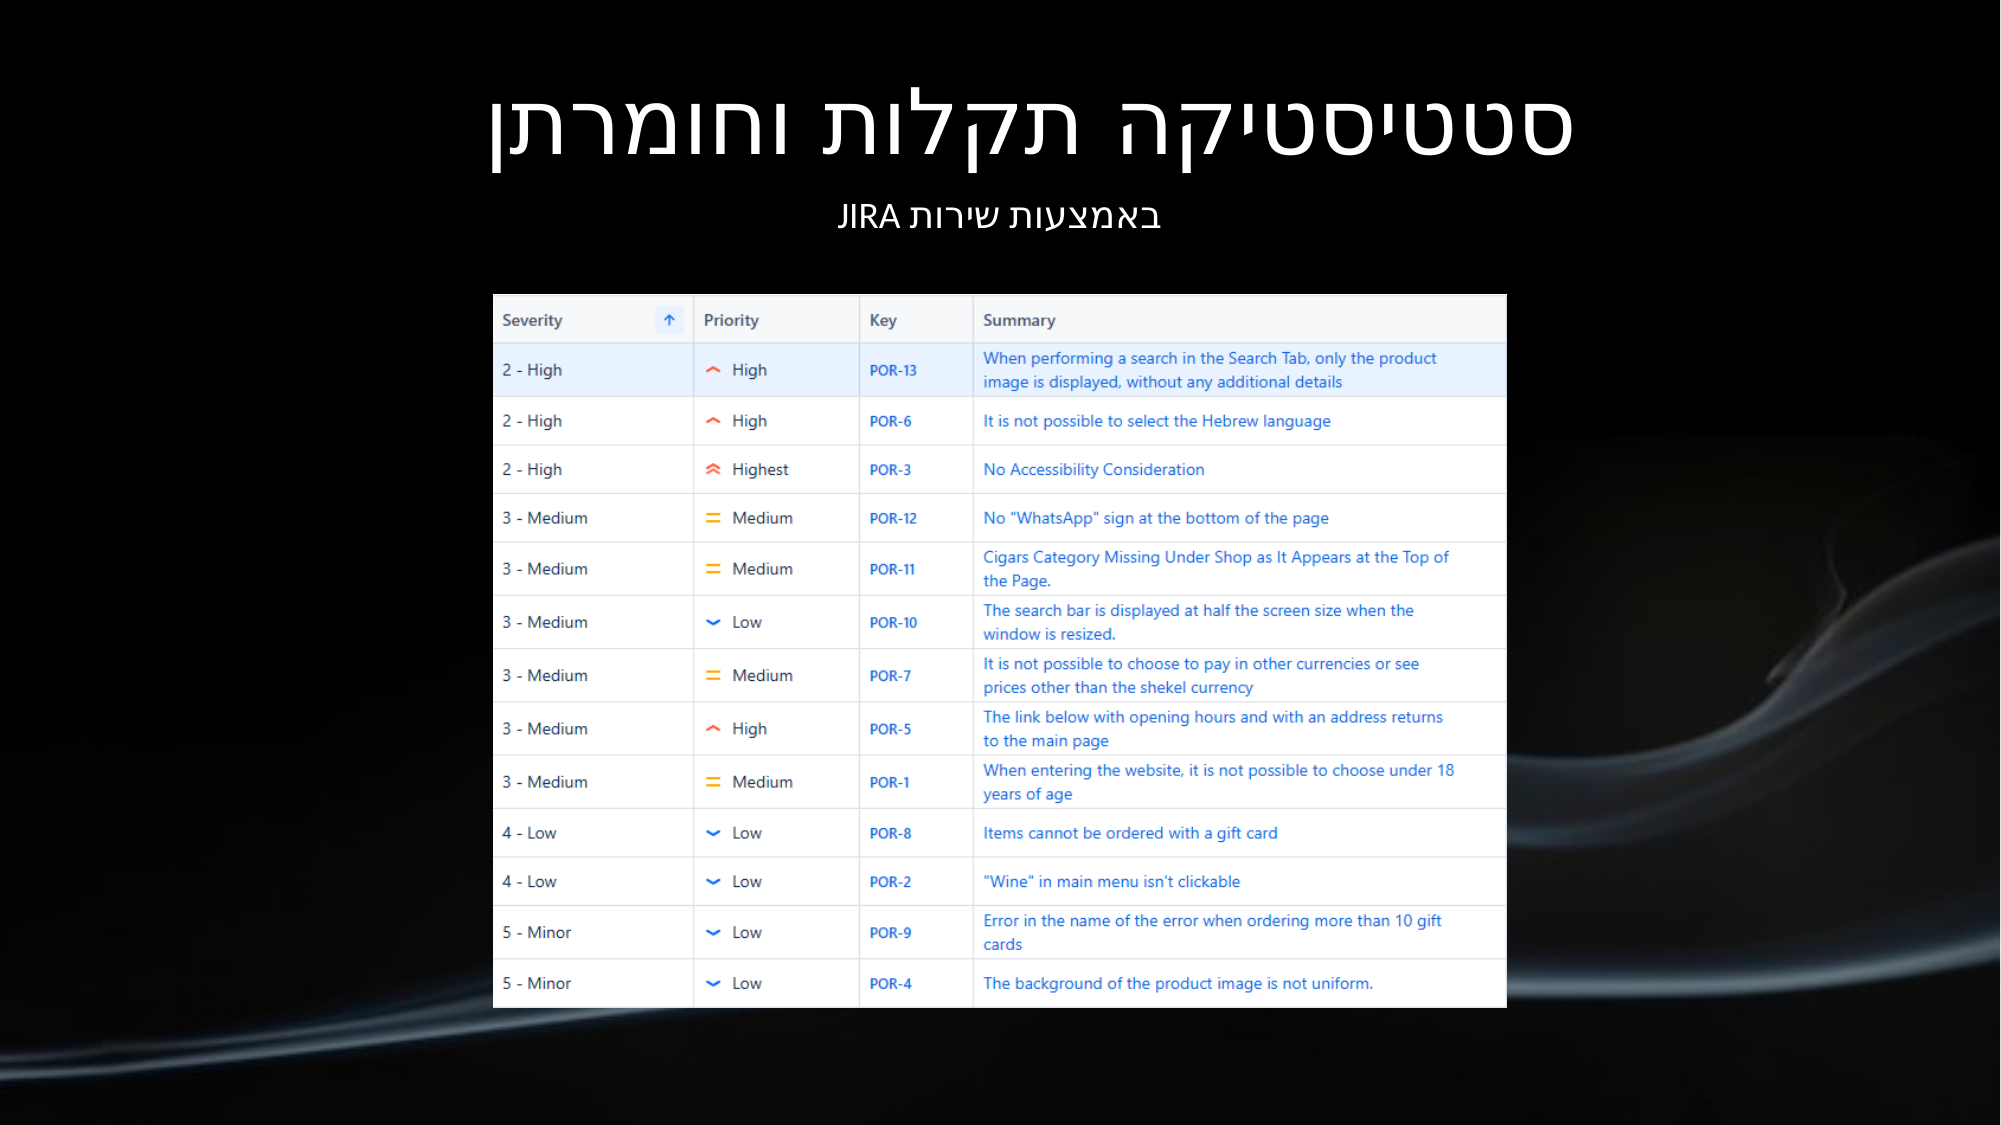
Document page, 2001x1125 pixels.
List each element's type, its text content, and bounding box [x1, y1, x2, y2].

text_box סטטיסטיקה תקלות וחומרתן [469, 36, 1703, 214]
picture [0, 0, 2001, 1125]
text_box JIRA באמצעות שירות [813, 183, 1358, 244]
